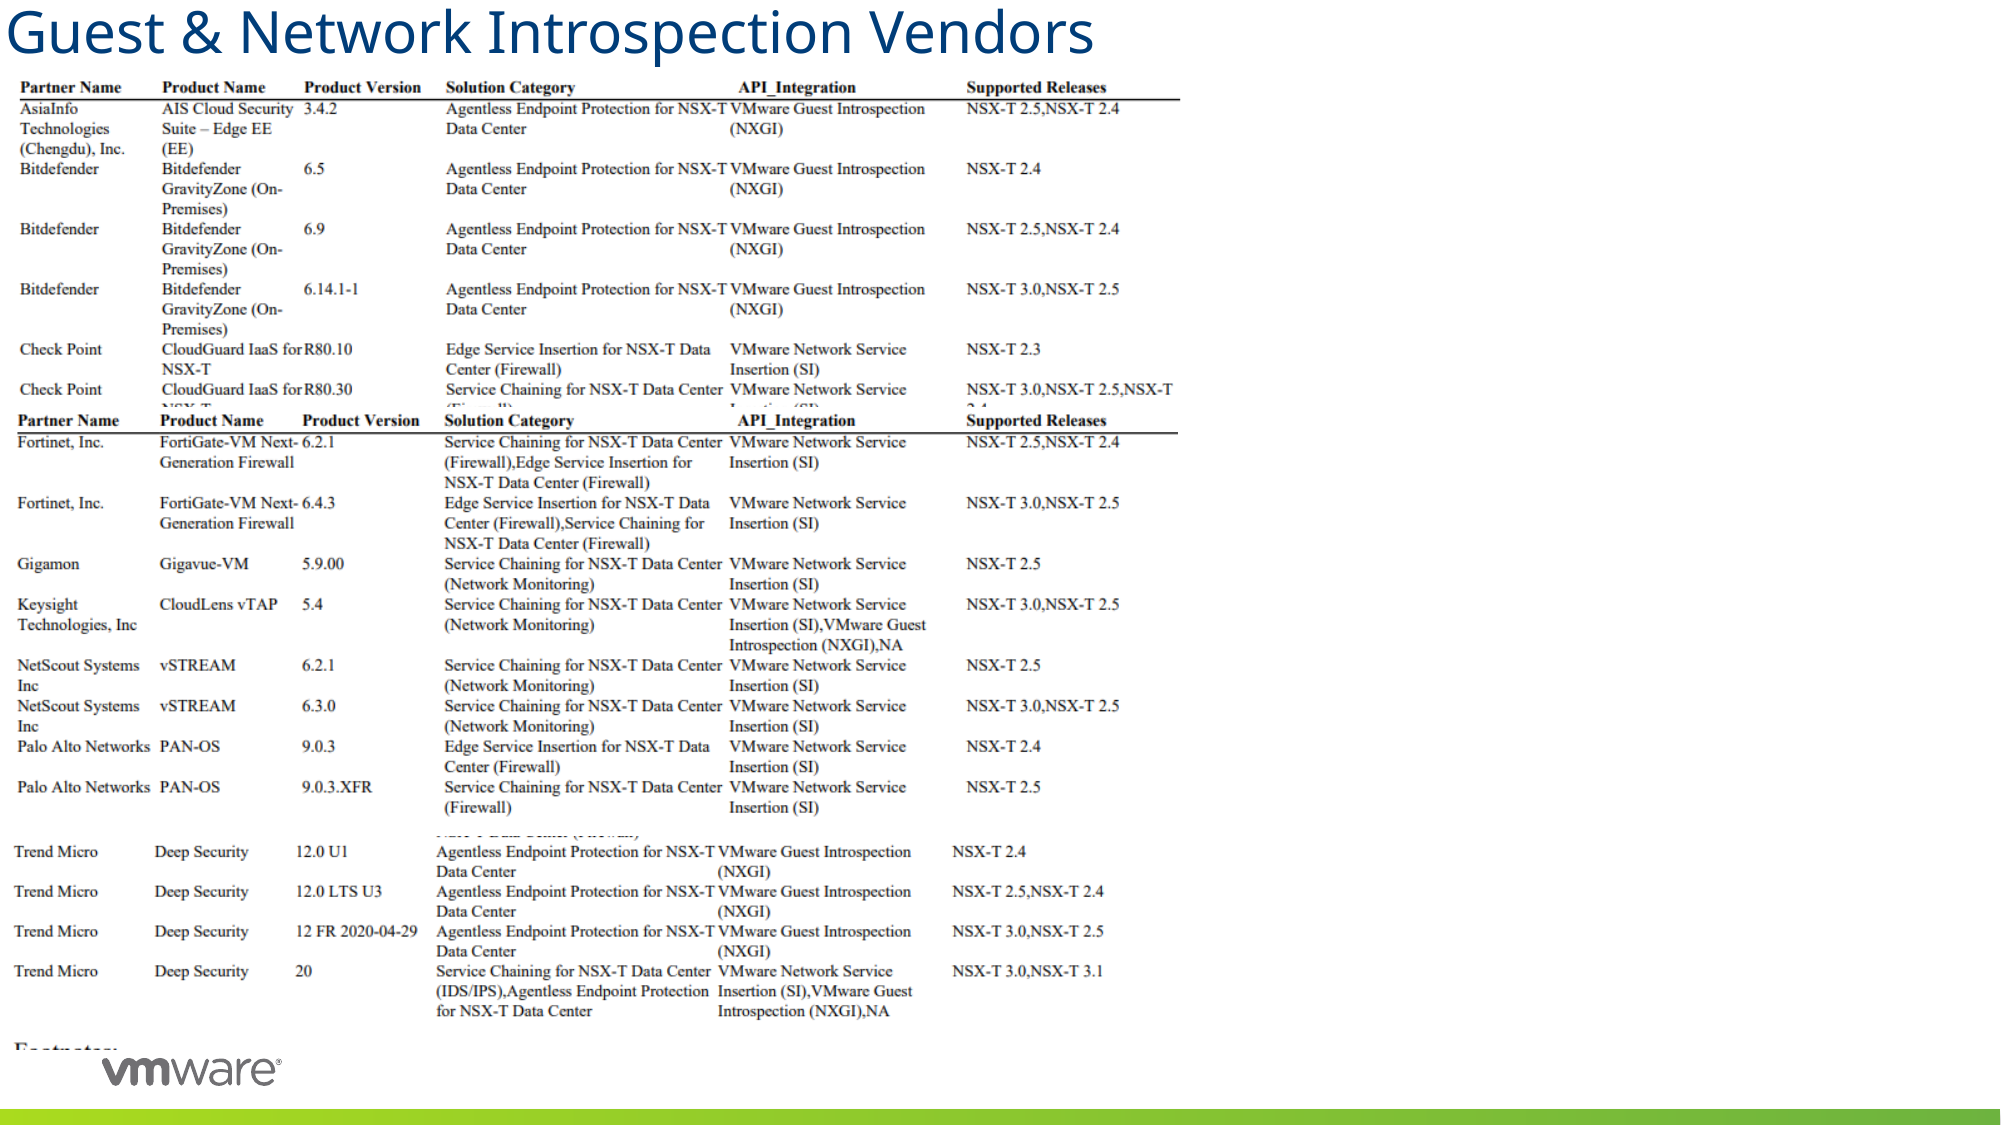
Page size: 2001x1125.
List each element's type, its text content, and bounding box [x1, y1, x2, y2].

picture [9, 835, 1144, 1051]
title Guest & Network Introspection Vendors [5, 8, 1805, 67]
picture [4, 74, 1185, 818]
